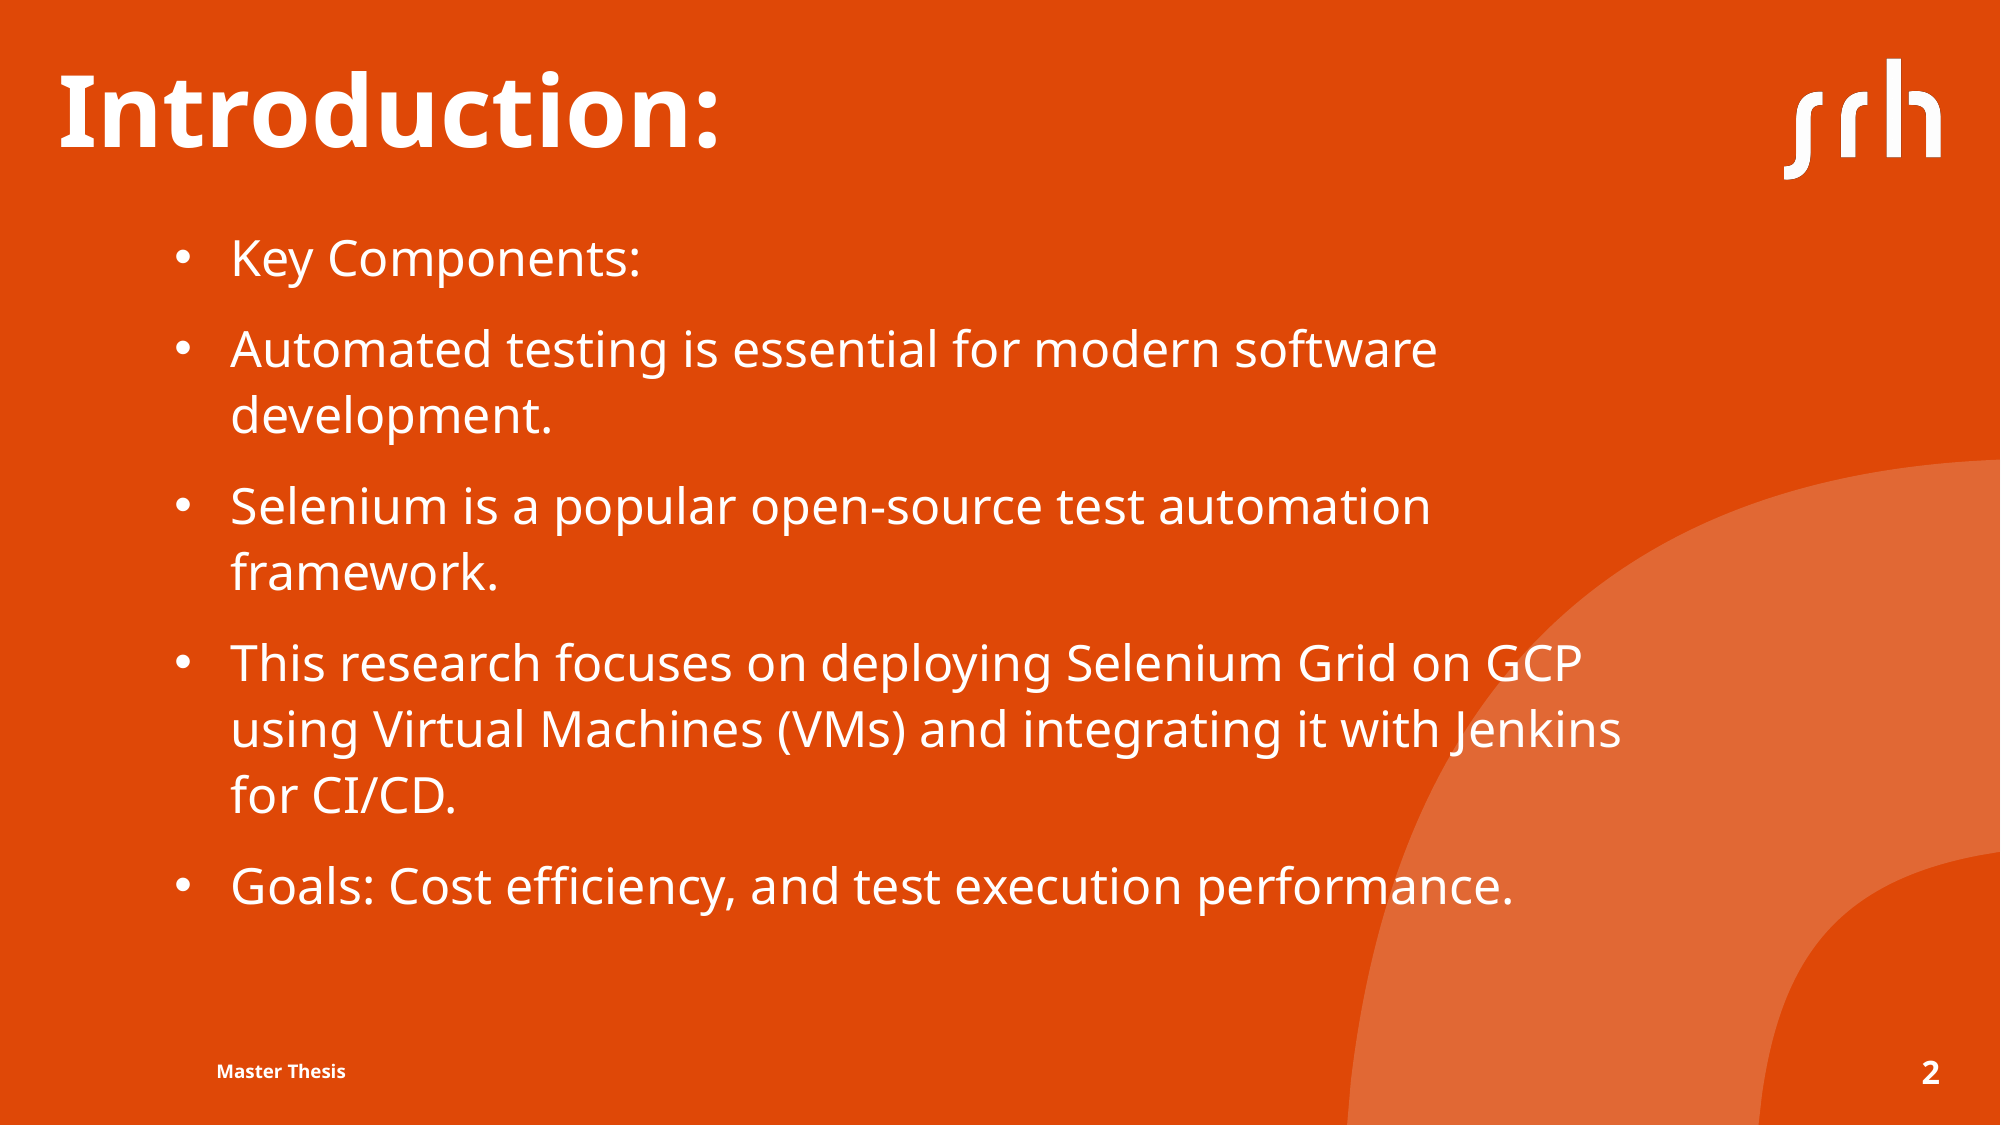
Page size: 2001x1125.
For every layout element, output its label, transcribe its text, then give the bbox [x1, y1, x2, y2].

title Introduction: [58, 53, 1941, 182]
text_box Key Components: Automated testing is essential for modern software development. Selenium is a popular open-source test automation framework. This research focuses on deploying Selenium Grid on GCP using Virtual Machines (VMs) and integrating it with Jenkins for CI/CD. Goals: Cost efficiency, and test execution performance. [159, 213, 1662, 867]
slide_number 2 [1828, 1044, 1941, 1104]
footer Master Thesis [216, 1042, 1283, 1103]
